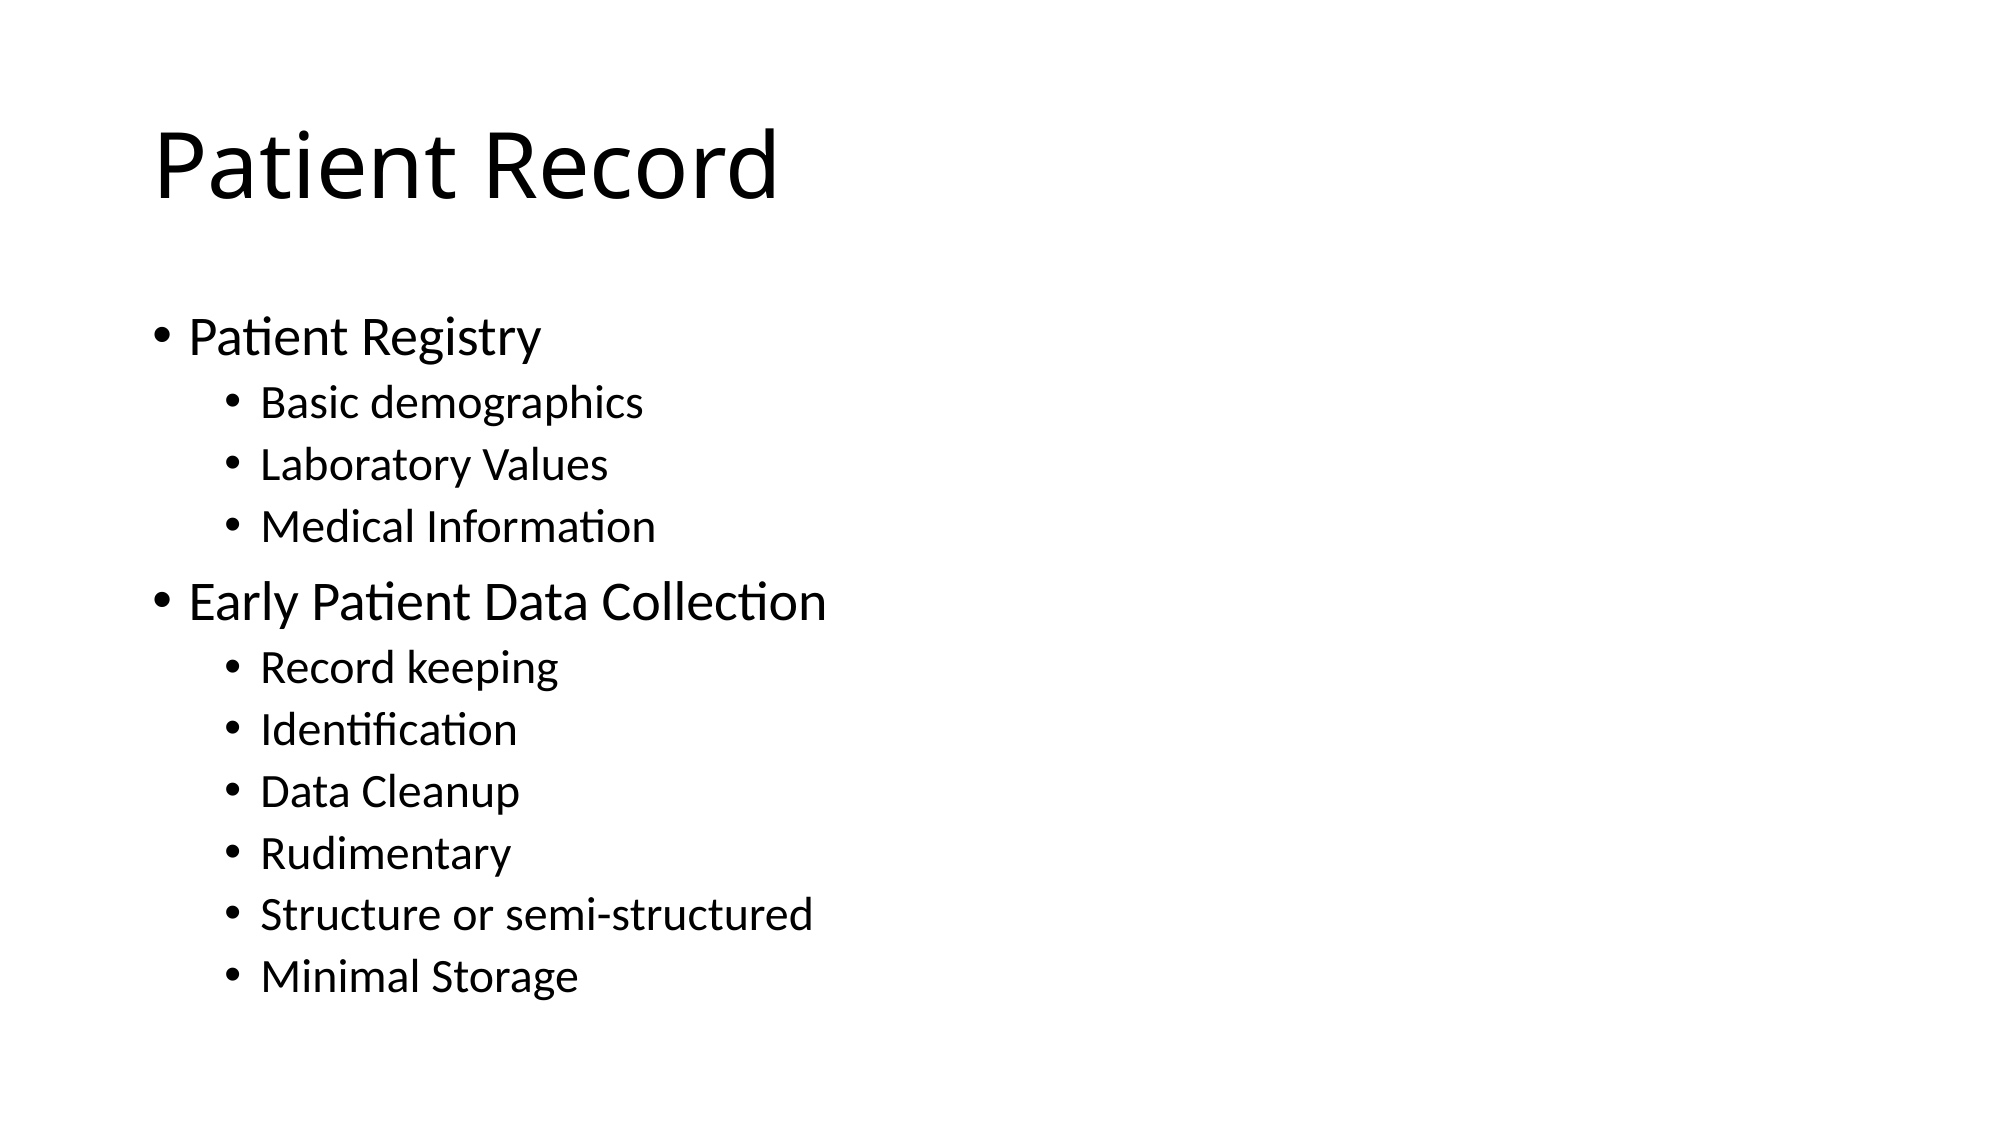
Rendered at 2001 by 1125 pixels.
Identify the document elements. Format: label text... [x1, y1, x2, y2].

list Patient Registry Basic demographics Laboratory Values Medical Information Early Patient Data Collection Record keeping Identification Data Cleanup Rudimentary Structure or semi-structured Minimal Storage [137, 299, 1863, 1014]
title Patient Record [137, 59, 1863, 278]
